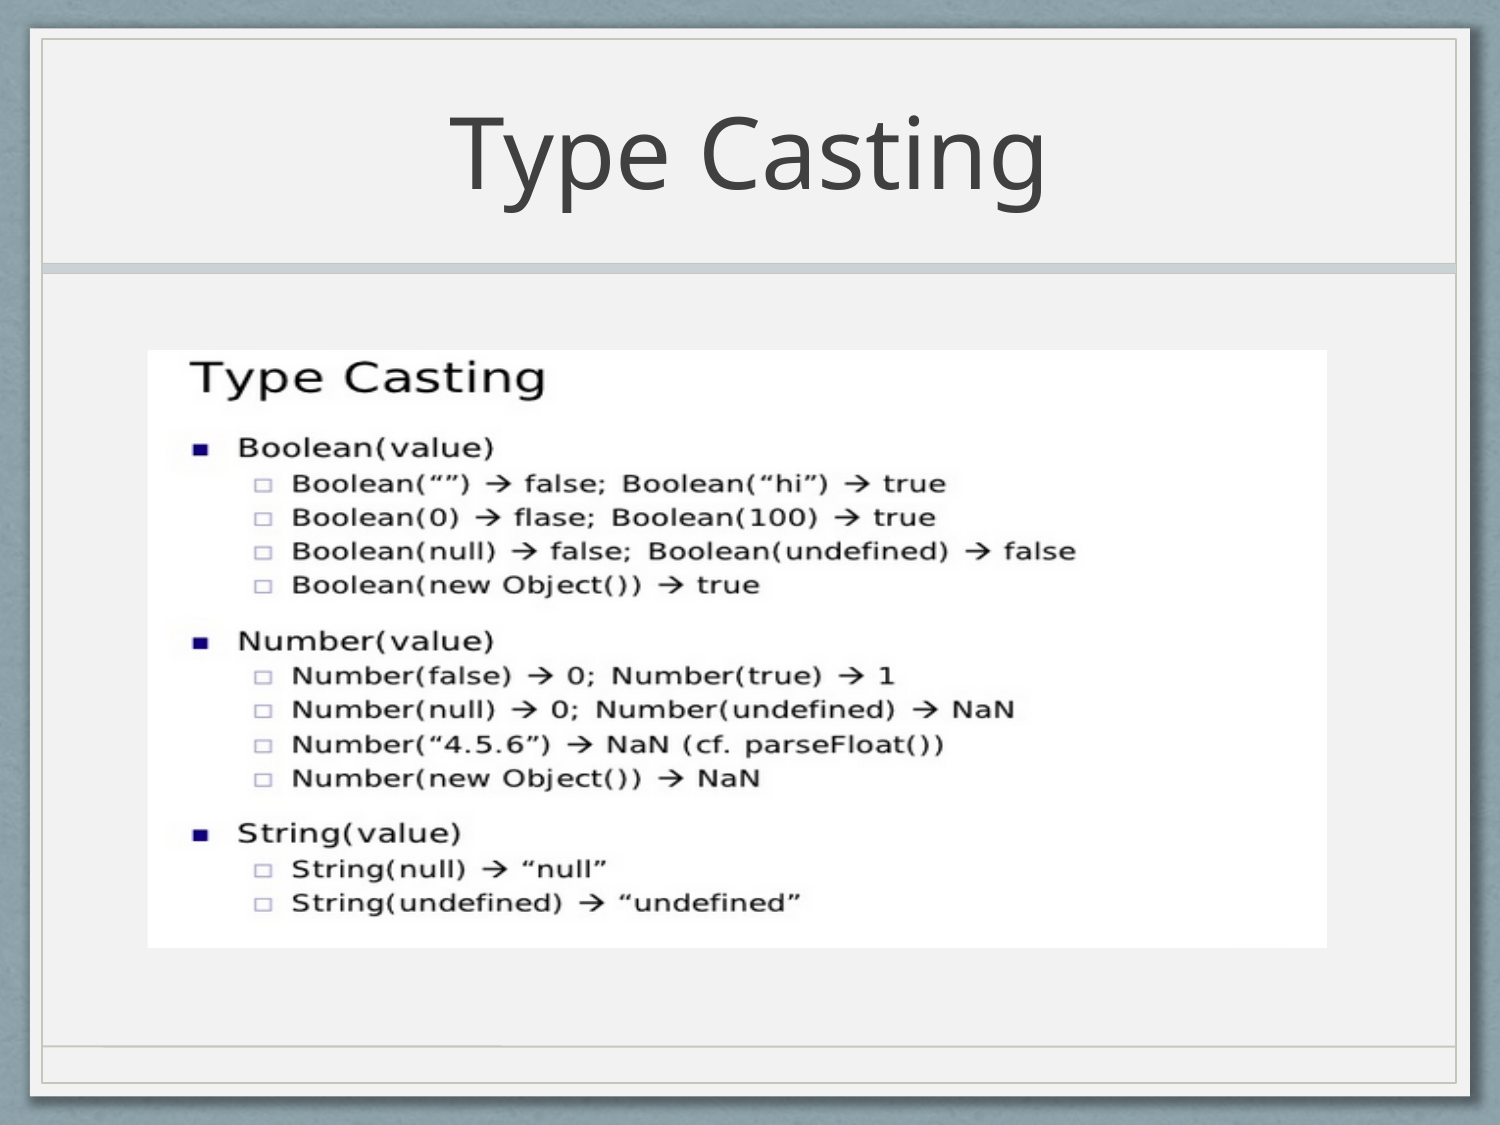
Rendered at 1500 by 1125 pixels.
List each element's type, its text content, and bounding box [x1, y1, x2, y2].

title Type Casting [147, 40, 1353, 260]
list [147, 349, 1354, 949]
